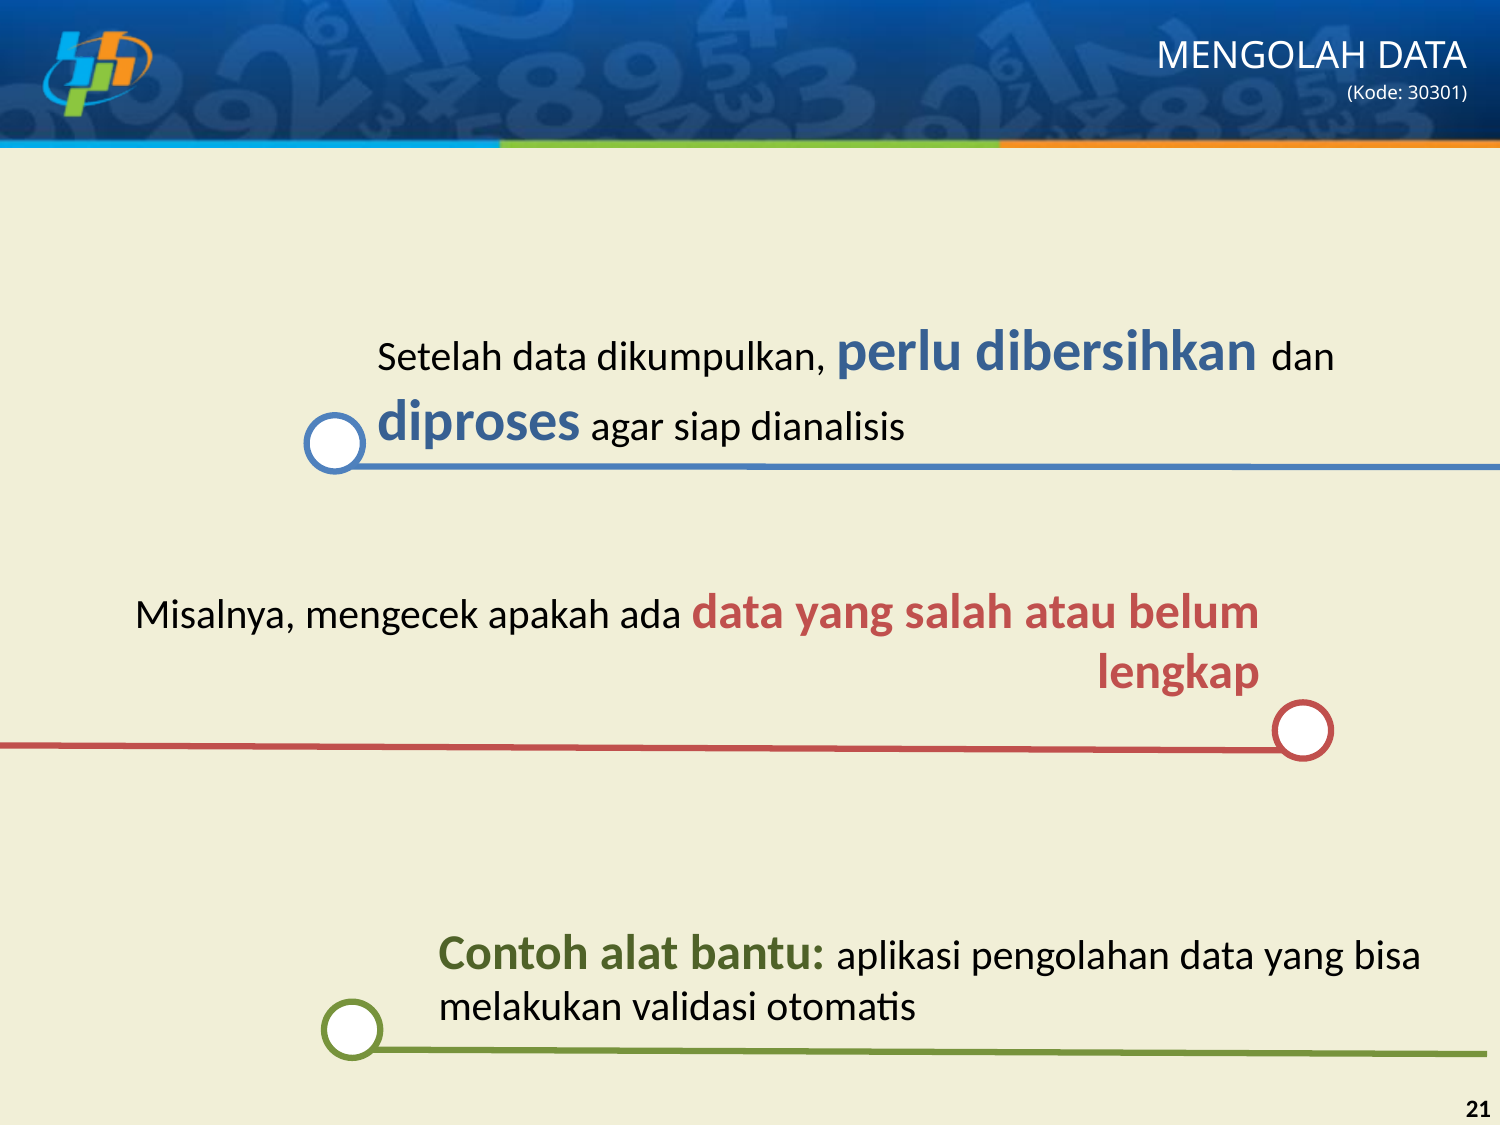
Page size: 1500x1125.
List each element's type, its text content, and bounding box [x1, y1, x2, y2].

picture [0, 0, 1500, 148]
text_box [321, 999, 383, 1061]
text_box [304, 413, 365, 474]
text_box [1272, 700, 1334, 761]
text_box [0, 745, 1284, 751]
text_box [371, 1049, 1488, 1055]
text_box Contoh alat bantu: aplikasi pengolahan data yang bisa melakukan validasi otomatis [423, 911, 1488, 1037]
title MENGOLAH DATA (Kode: 30301) [183, 20, 1483, 114]
text_box Misalnya, mengecek apakah ada data yang salah atau belum lengkap [16, 571, 1275, 707]
slide_number 21 [1156, 1077, 1500, 1125]
text_box Setelah data dikumpulkan, perlu dibersihkan dan diproses agar siap dianalisis [362, 304, 1500, 460]
